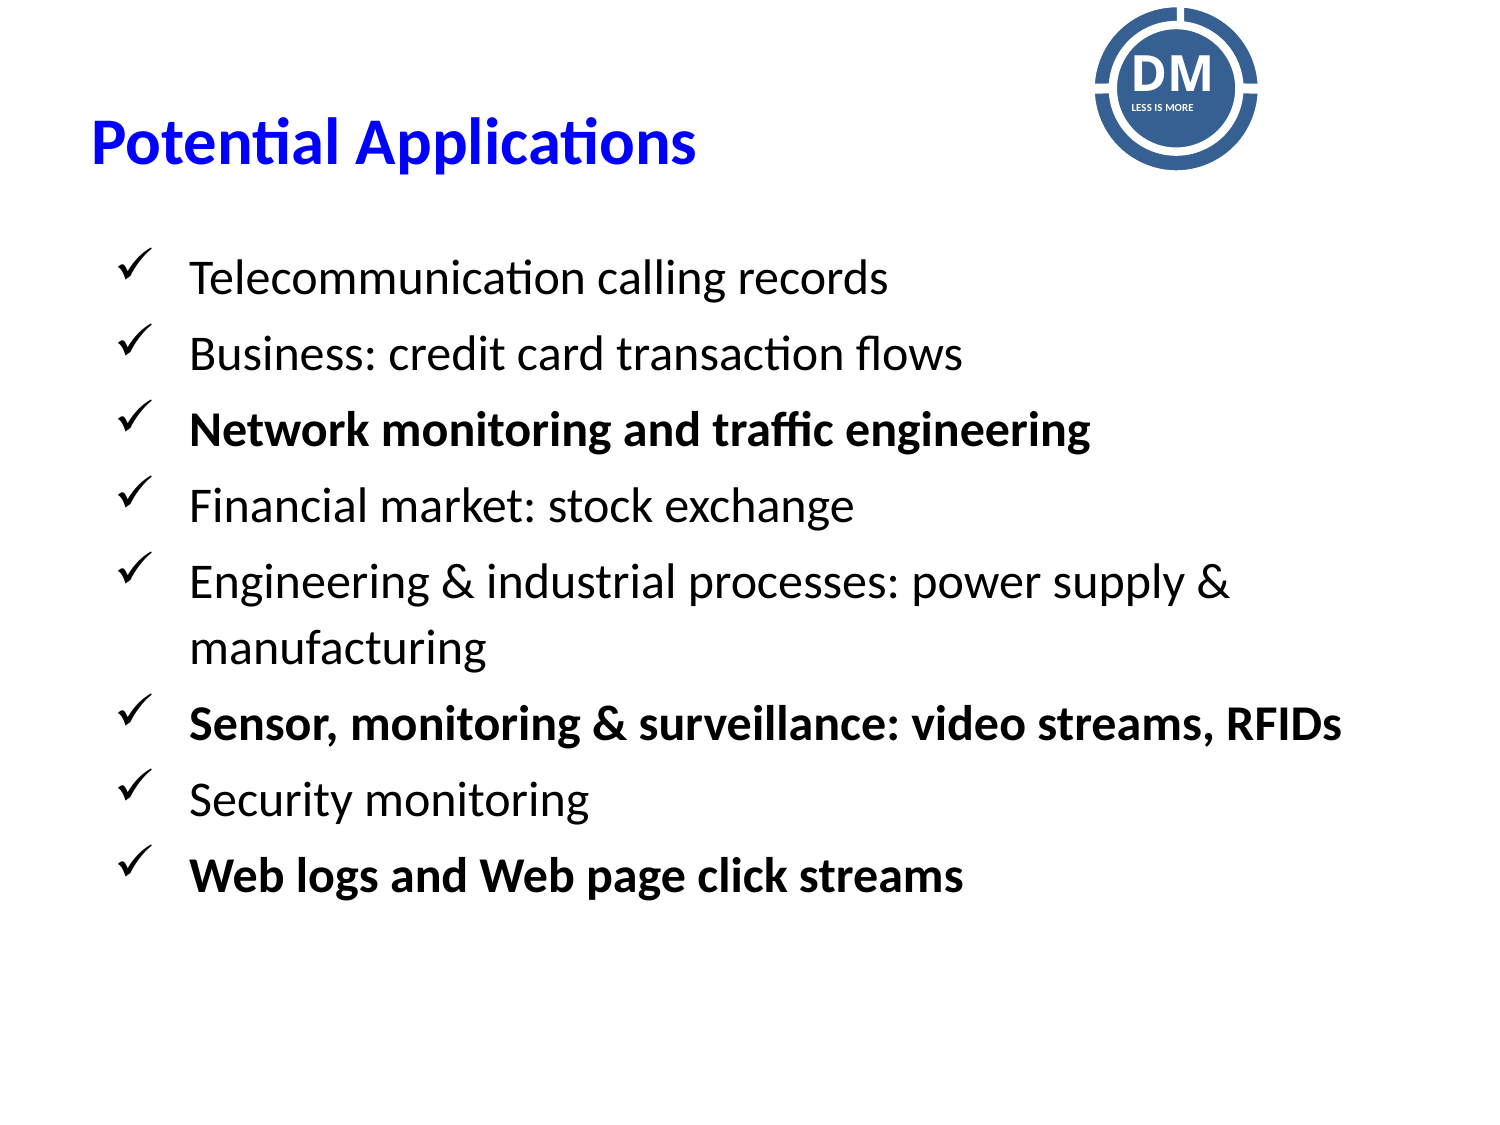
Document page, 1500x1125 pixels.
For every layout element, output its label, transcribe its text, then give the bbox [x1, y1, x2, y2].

list Potential Applications [76, 90, 983, 198]
list Telecommunication calling records Business: credit card transaction flows Network monitoring and traffic engineering Financial market: stock exchange Engineering & industrial processes: power supply & manufacturing Sensor, monitoring & surveillance: video streams, RFIDs Security monitoring Web logs and Web page click streams [99, 231, 1467, 1080]
